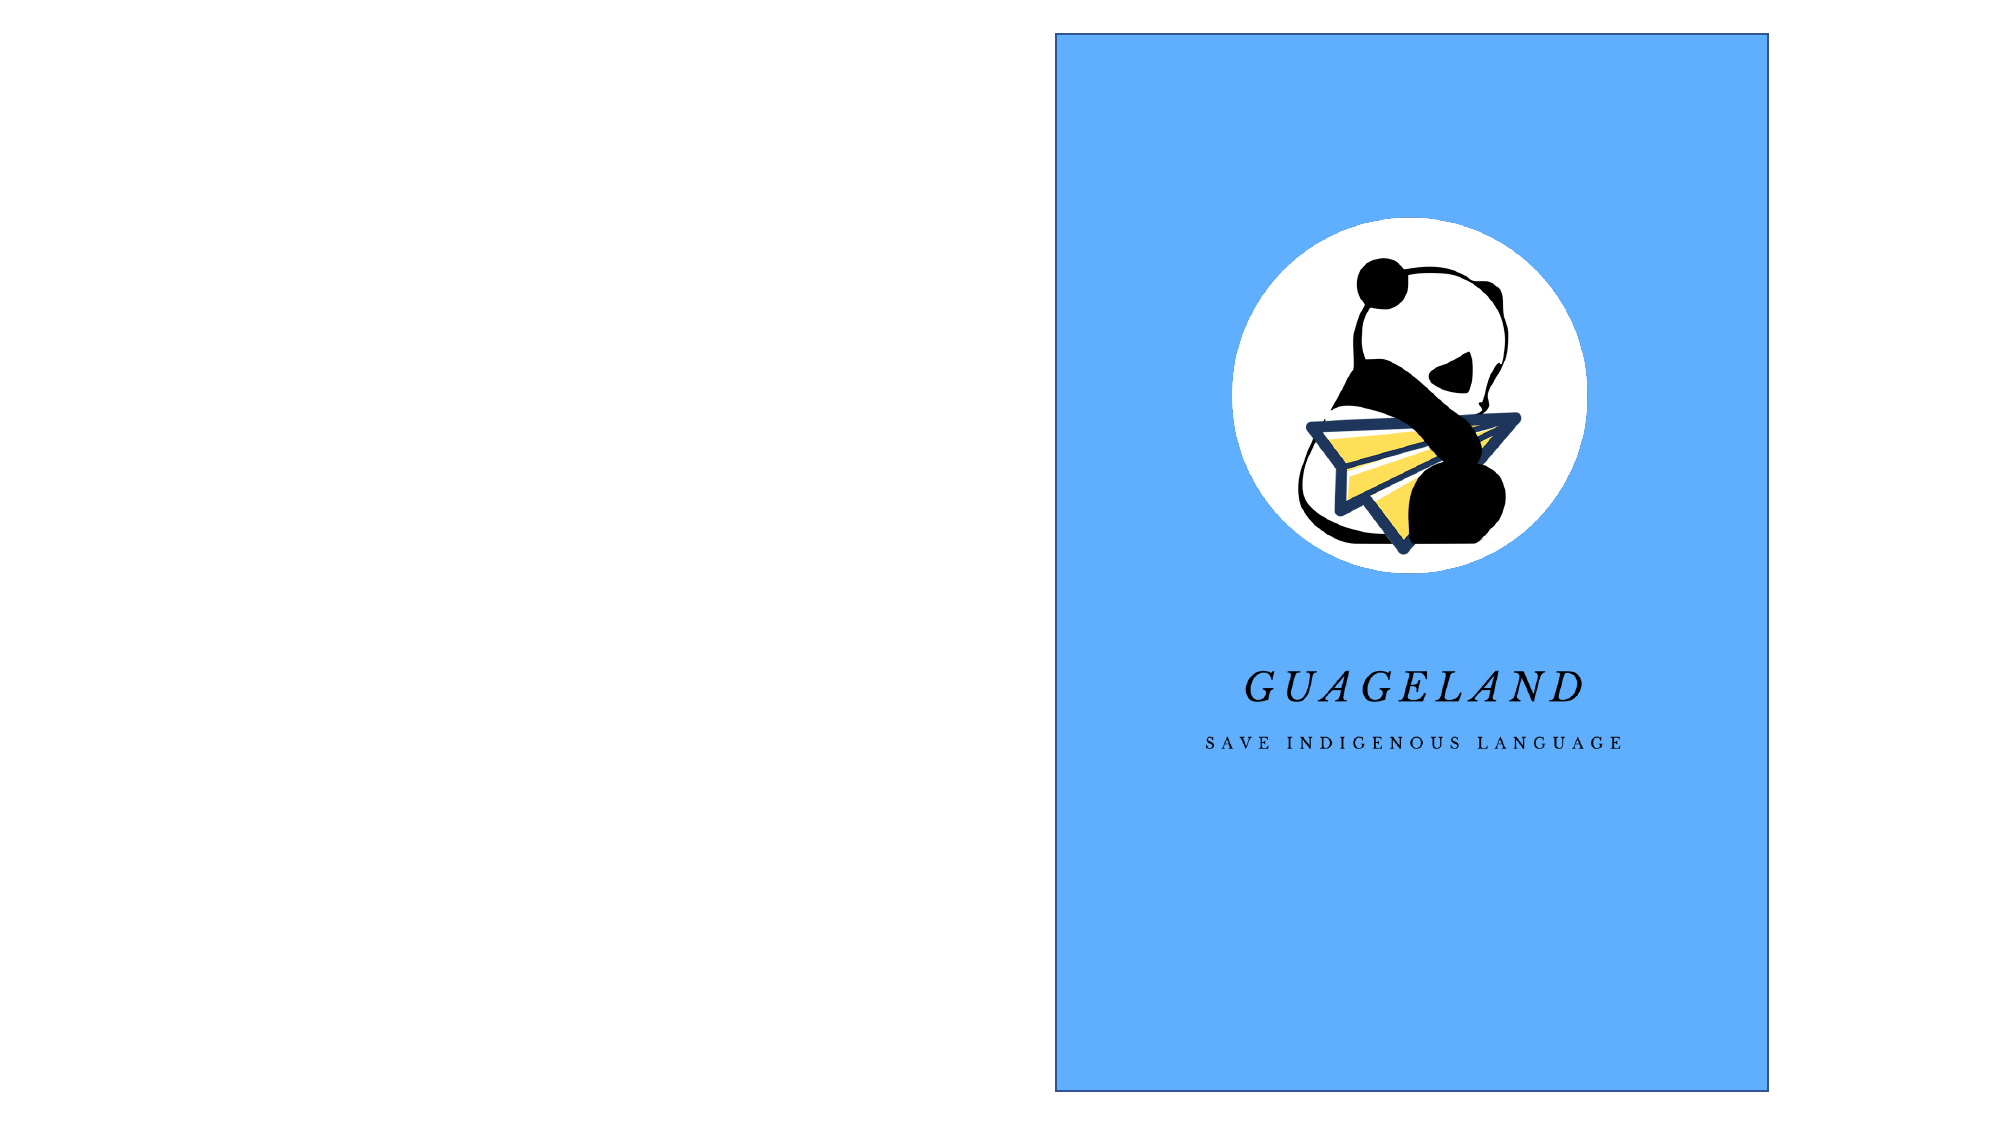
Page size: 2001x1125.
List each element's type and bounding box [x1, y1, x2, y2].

picture [1079, 180, 1744, 1035]
text_box [1055, 33, 1769, 1092]
